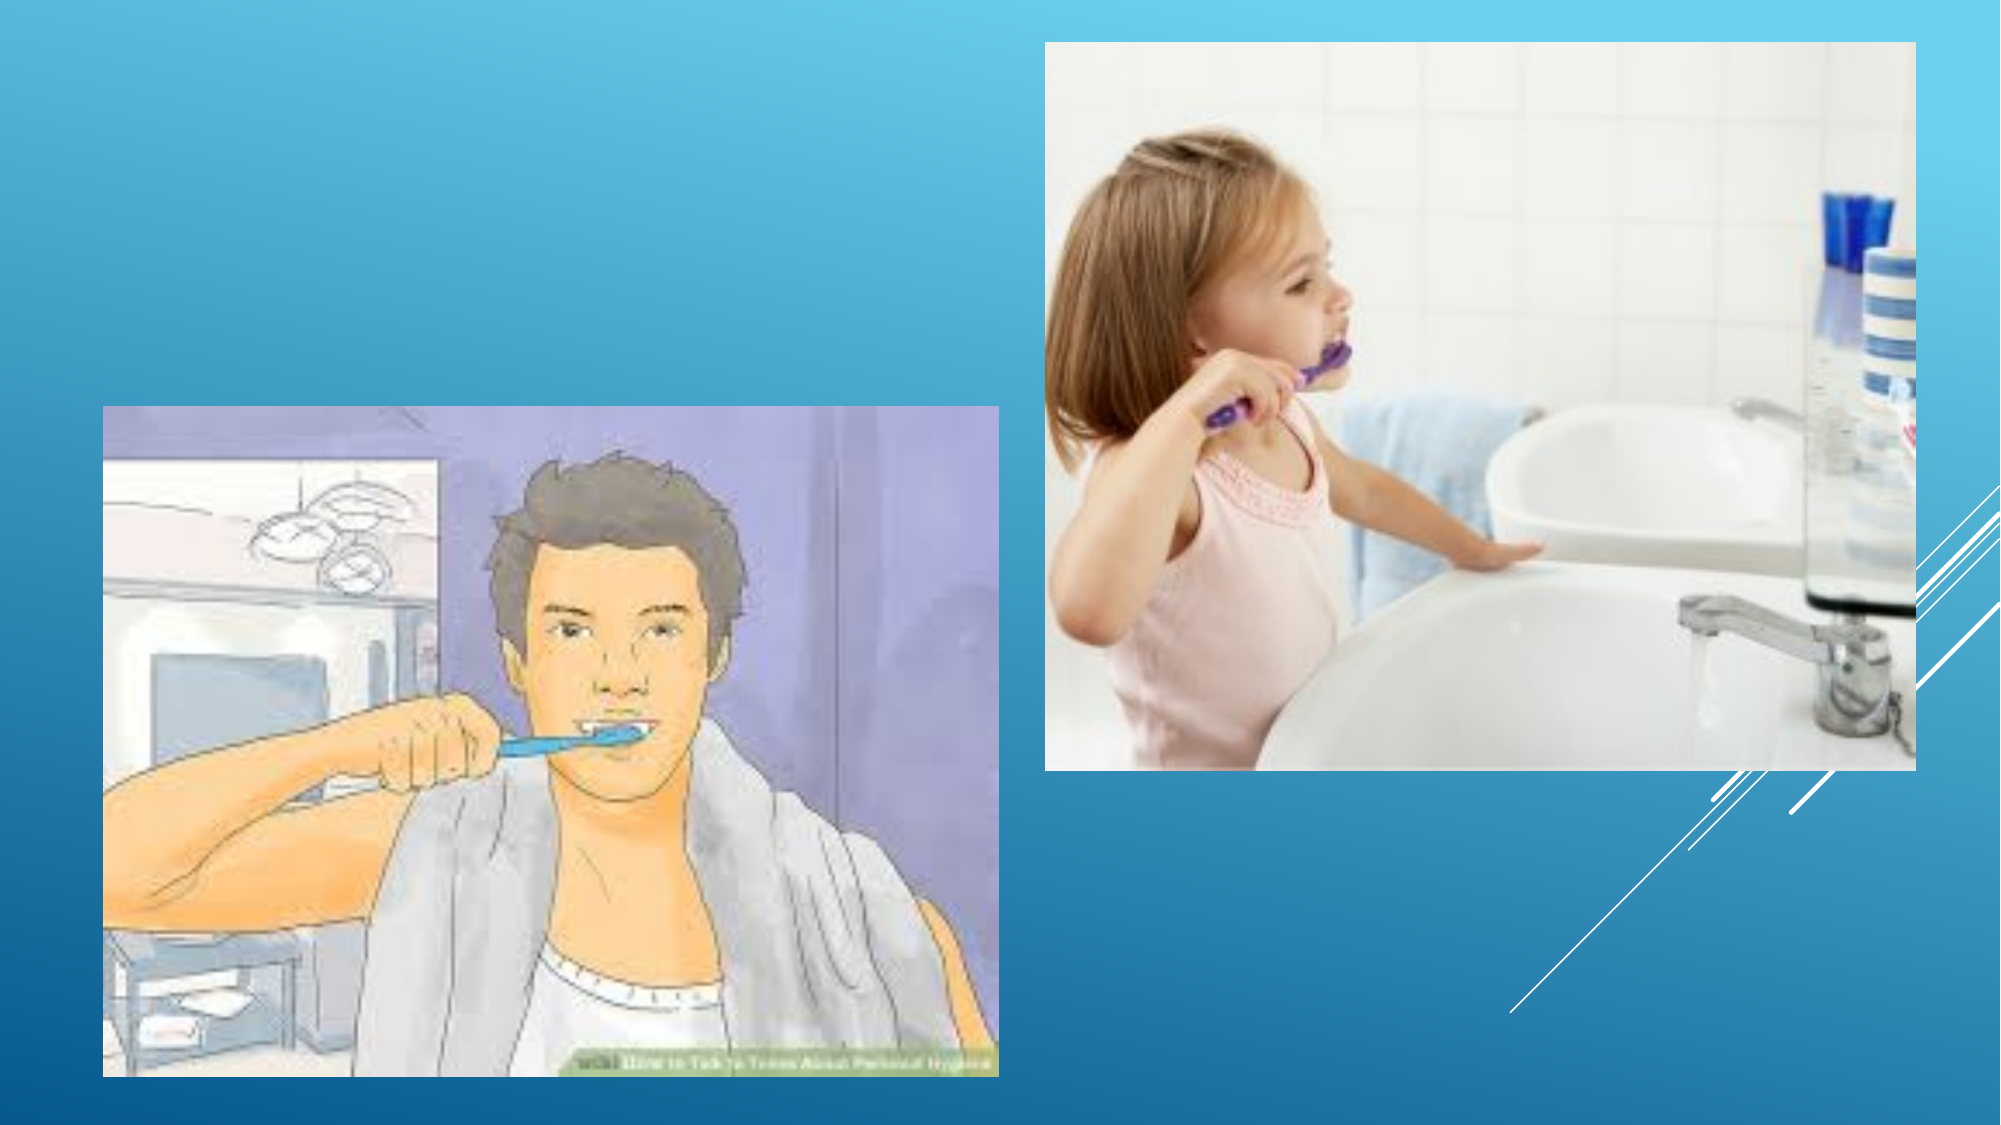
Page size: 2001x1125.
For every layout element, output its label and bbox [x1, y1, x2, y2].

picture [1045, 42, 1916, 771]
picture [103, 406, 999, 1077]
